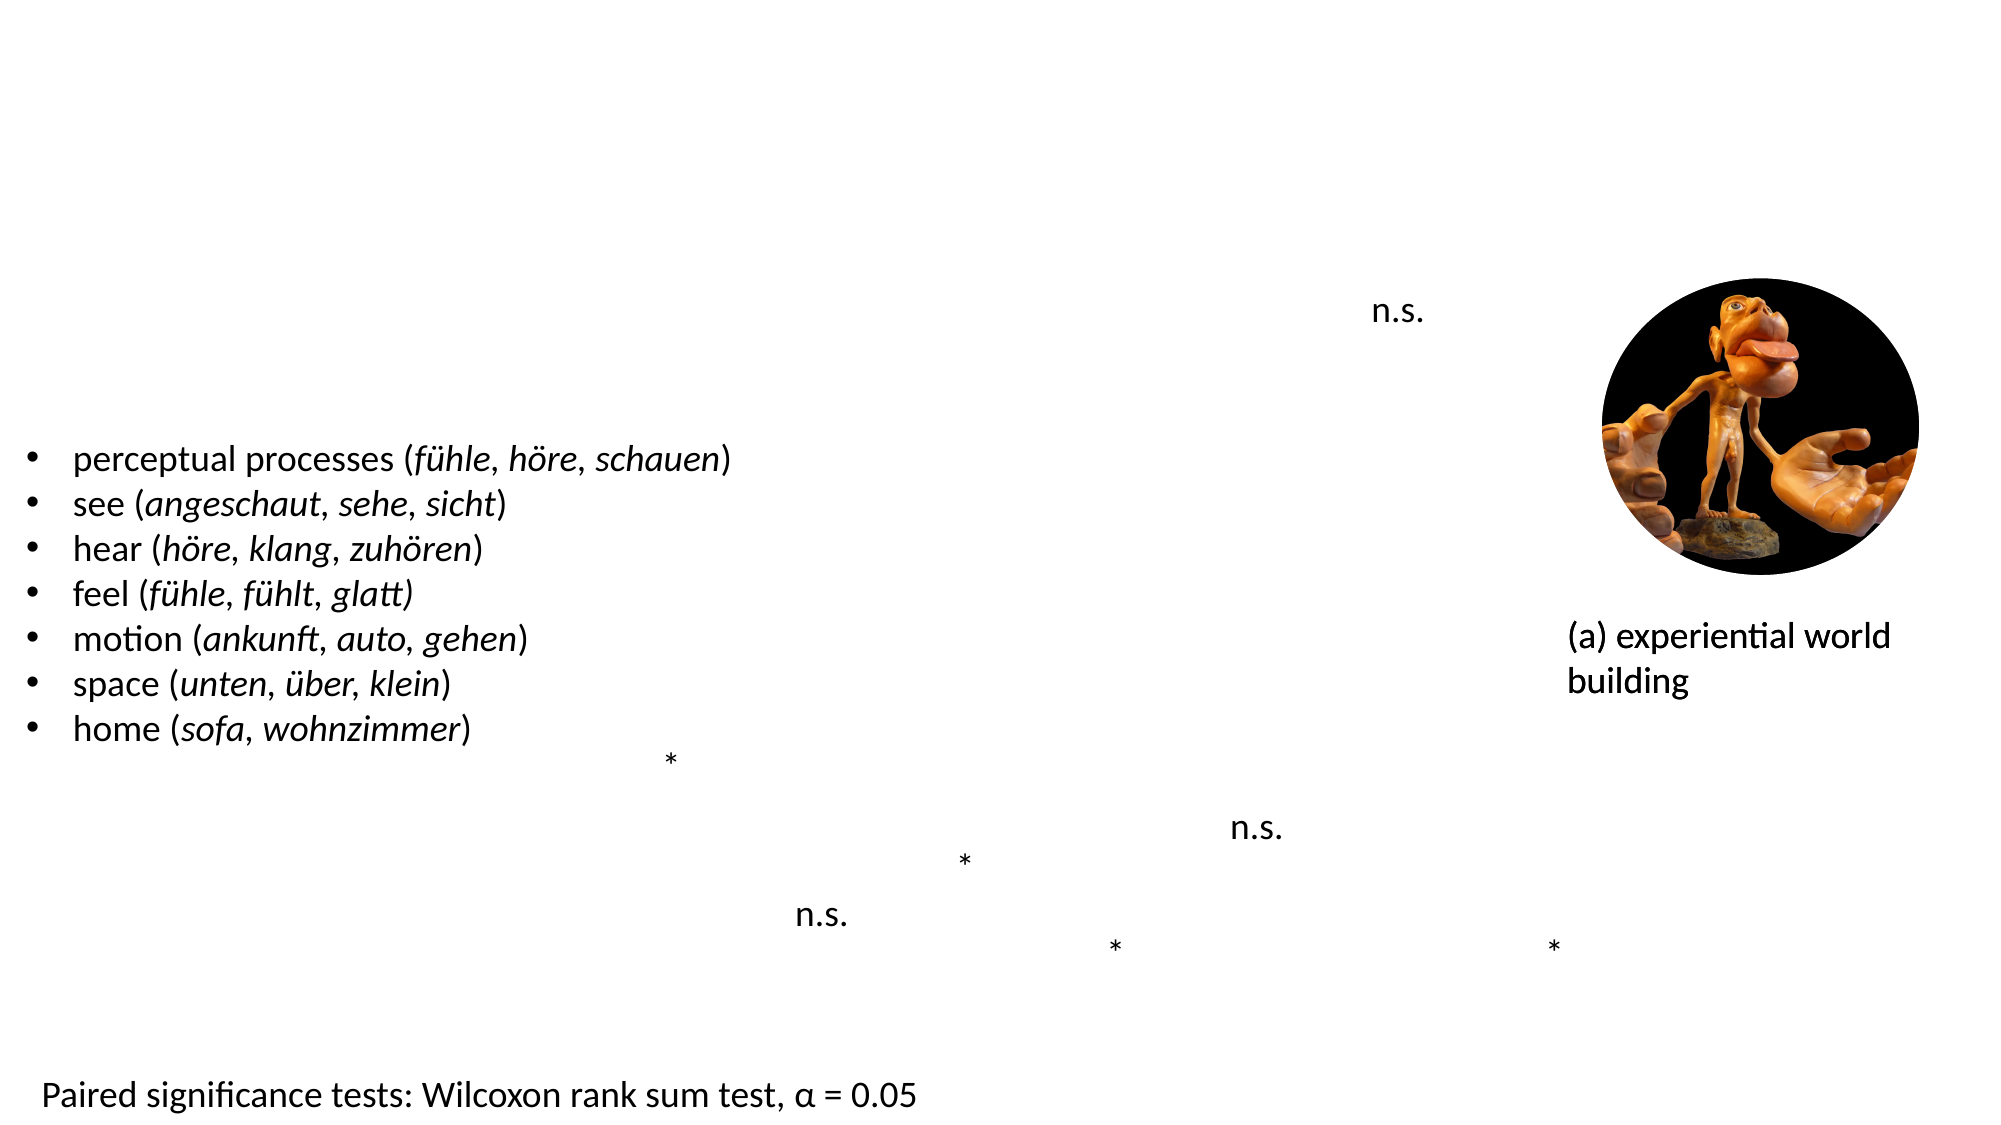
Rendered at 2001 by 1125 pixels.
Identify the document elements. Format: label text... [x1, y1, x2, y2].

text_box * [1530, 921, 1595, 982]
text_box n.s. [780, 881, 864, 941]
text_box n.s. [1215, 795, 1299, 855]
text_box perceptual processes (fühle, höre, schauen) see (angeschaut, sehe, sicht) hear (höre, klang, zuhören) feel (fühle, fühlt, glatt) motion (ankunft, auto, gehen) space (unten, über, klein) home (sofa, wohnzimmer) [11, 426, 864, 757]
text_box (a) experiential world building [1552, 603, 2000, 709]
text_box * [941, 835, 1006, 896]
text_box n.s. [1356, 277, 1440, 337]
text_box * [647, 734, 696, 795]
text_box Paired significance tests: Wilcoxon rank sum test, α = 0.05 [26, 1062, 964, 1123]
text_box * [1091, 921, 1156, 982]
text_box [1599, 276, 1922, 578]
